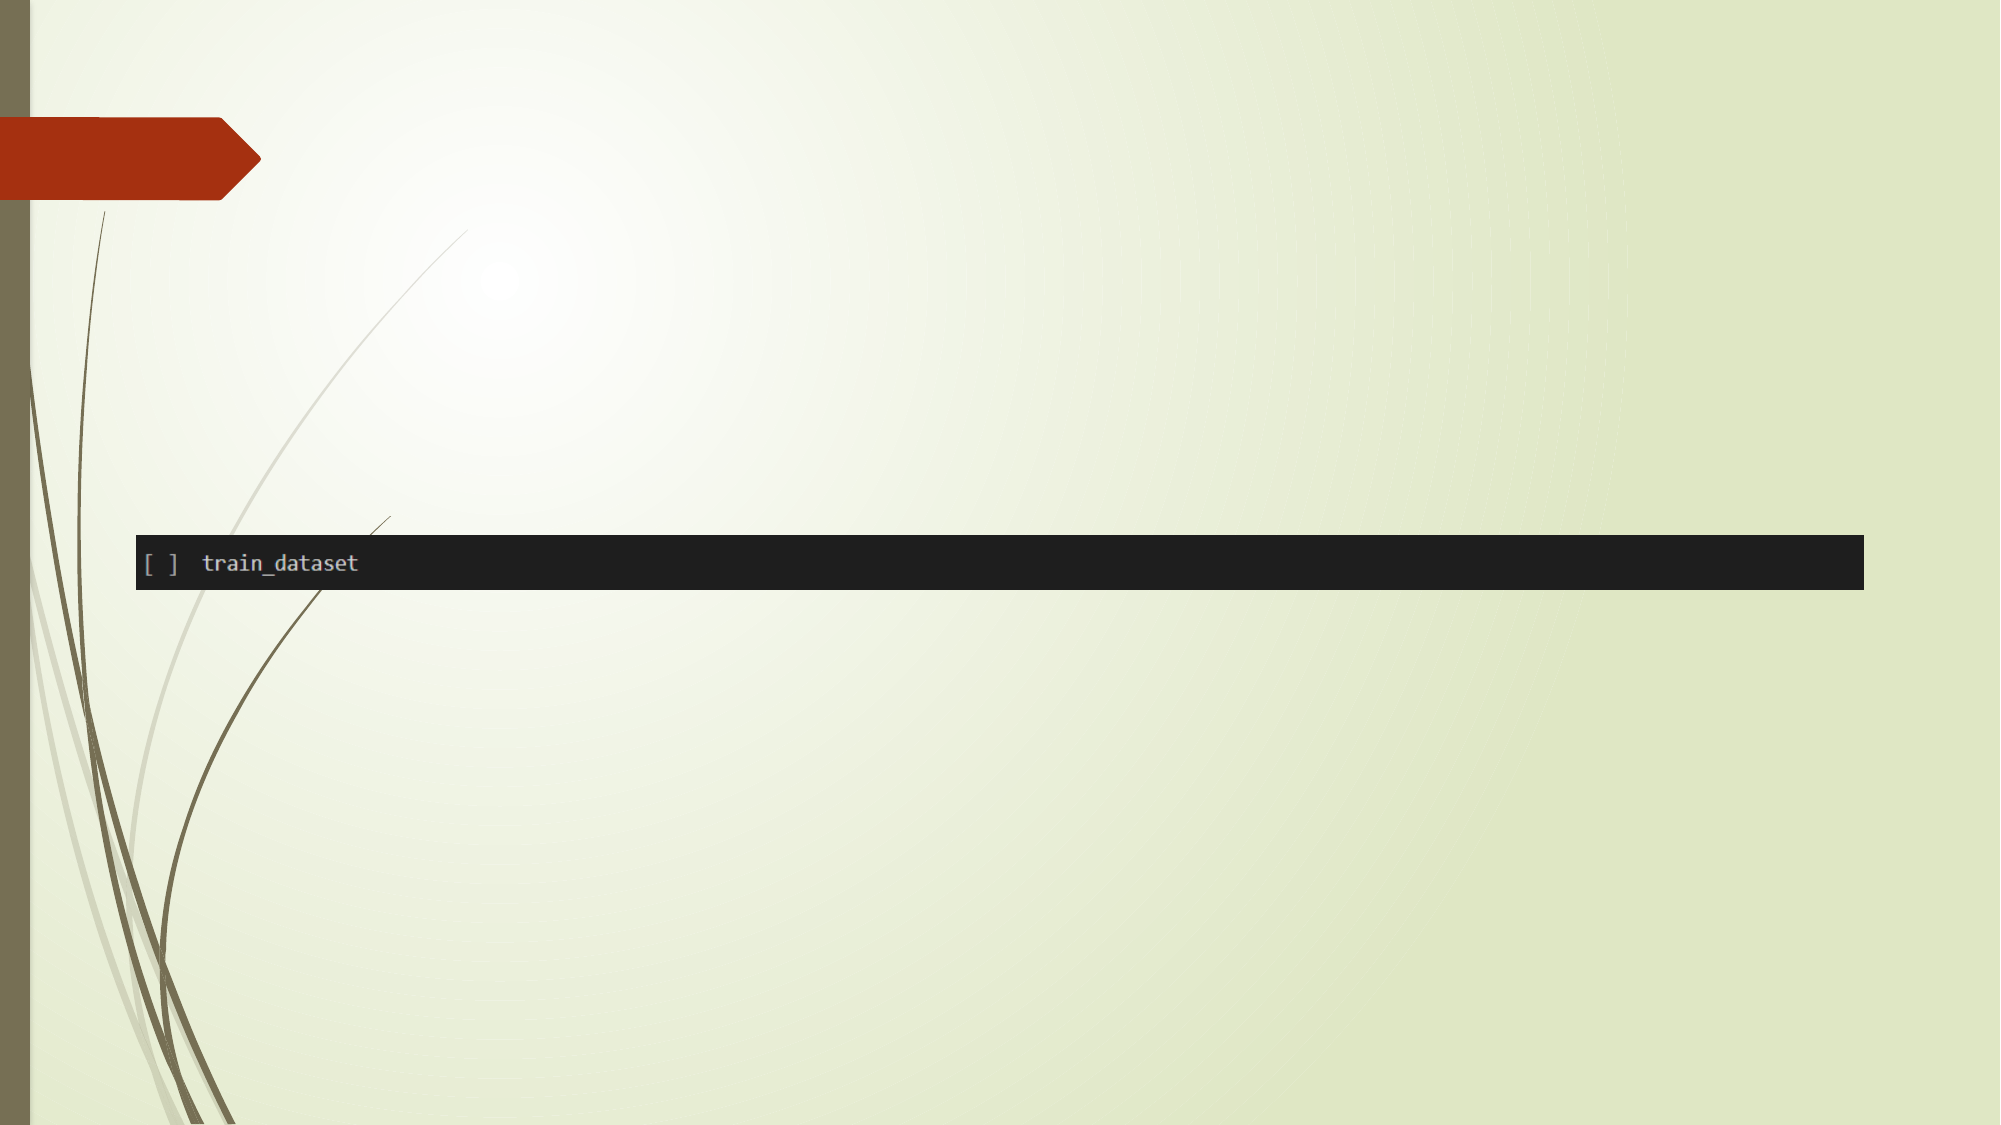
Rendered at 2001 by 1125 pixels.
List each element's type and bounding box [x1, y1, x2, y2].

picture [136, 535, 1864, 590]
